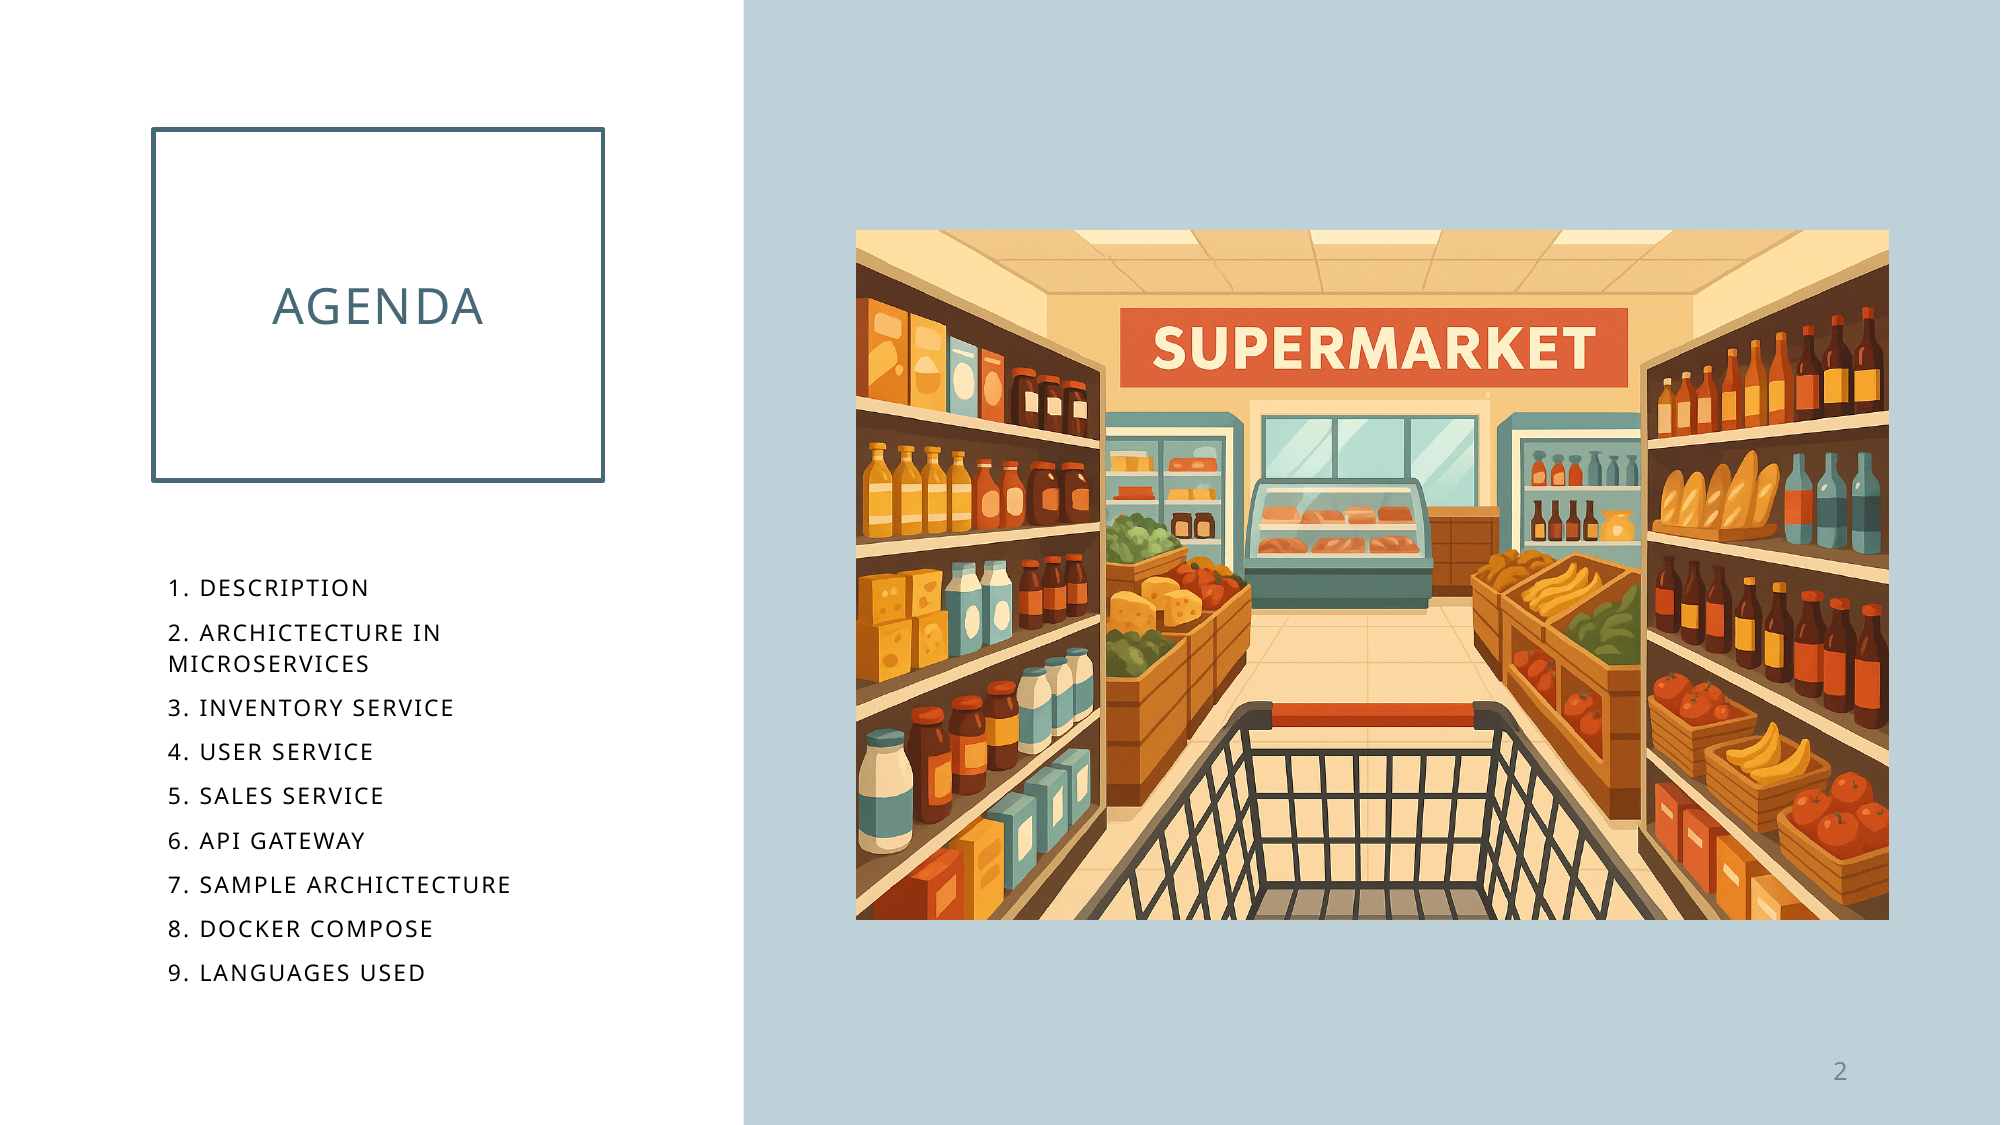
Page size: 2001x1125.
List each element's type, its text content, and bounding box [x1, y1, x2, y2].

title AGENDA [151, 127, 605, 483]
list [856, 230, 1889, 920]
slide_number 2 [1412, 1042, 1863, 1103]
list 1. DESCRIPTION 2. ARCHICTECTURE IN MICROSERVICES 3. INVENTORY SERVICE 4. USER SERVICE 5. SALES SERVICE 6. API GATEWAY 7. SAMPLE ARCHICTECTURE 8. DOCKER COMPOSE 9. LANGUAGES USED [153, 562, 633, 1043]
